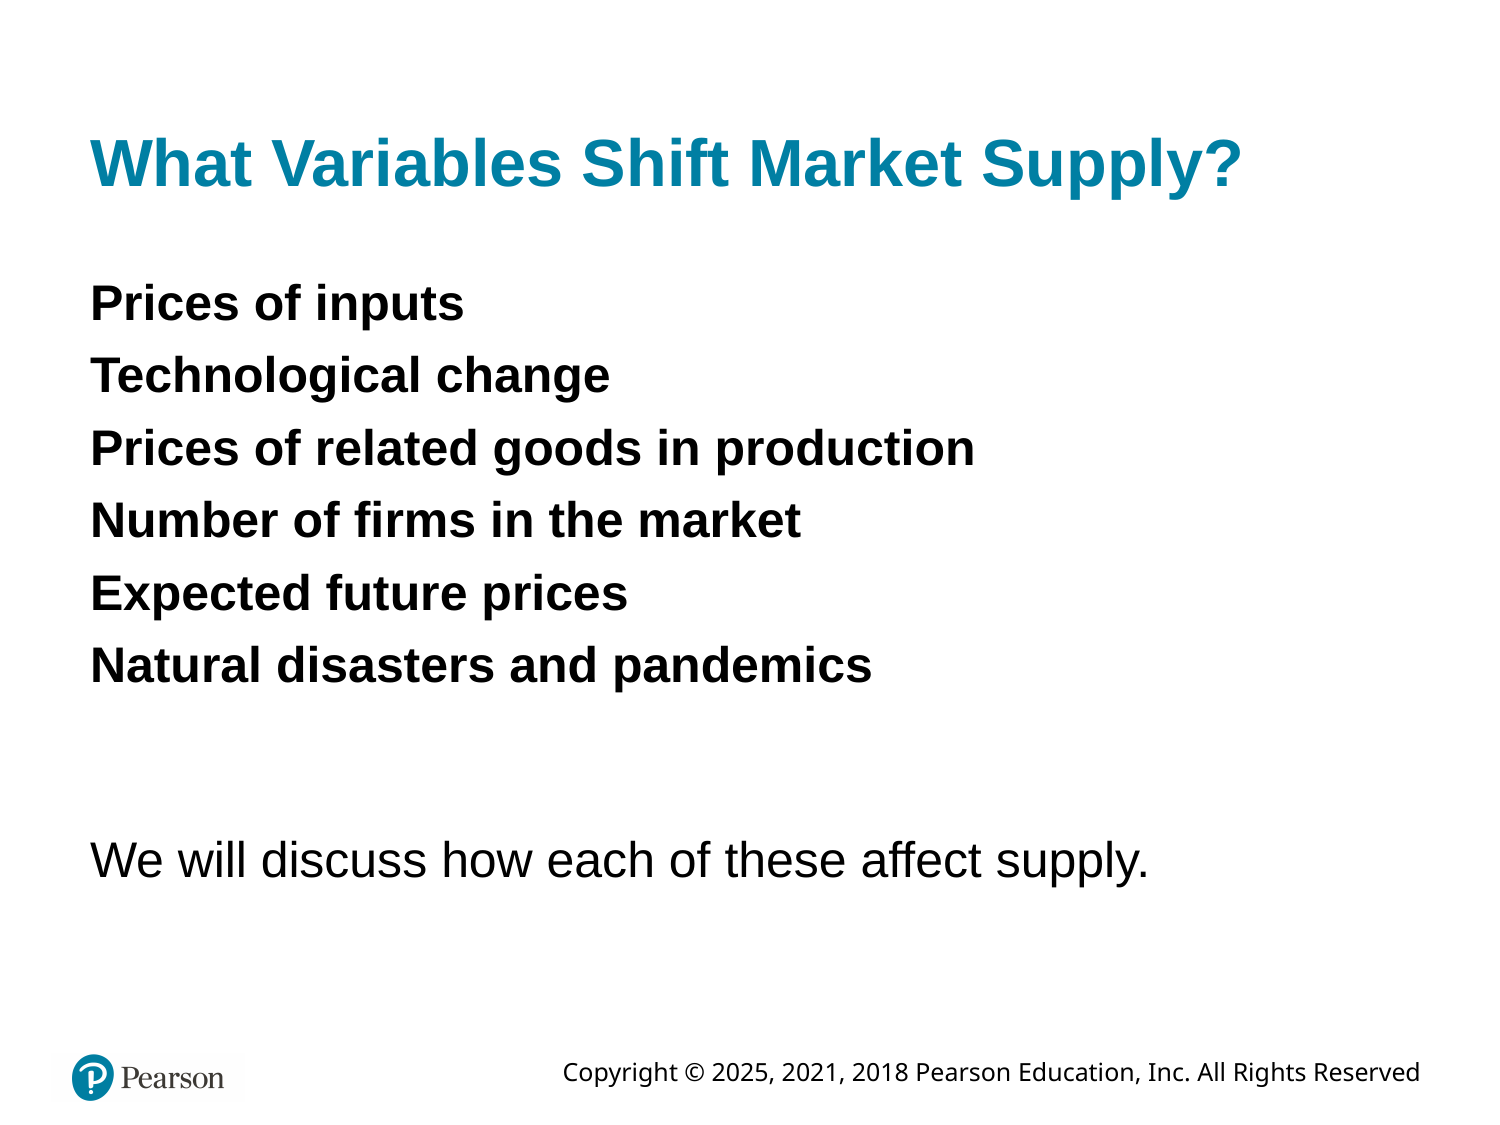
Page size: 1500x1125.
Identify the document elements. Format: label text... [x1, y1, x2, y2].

list We will discuss how each of these affect supply. [75, 812, 1425, 927]
picture [51, 1053, 245, 1102]
title What Variables Shift Market Supply? [75, 35, 1425, 216]
list Prices of inputs Technological change Prices of related goods in production Number of firms in the market Expected future prices Natural disasters and pandemics [75, 255, 1425, 728]
